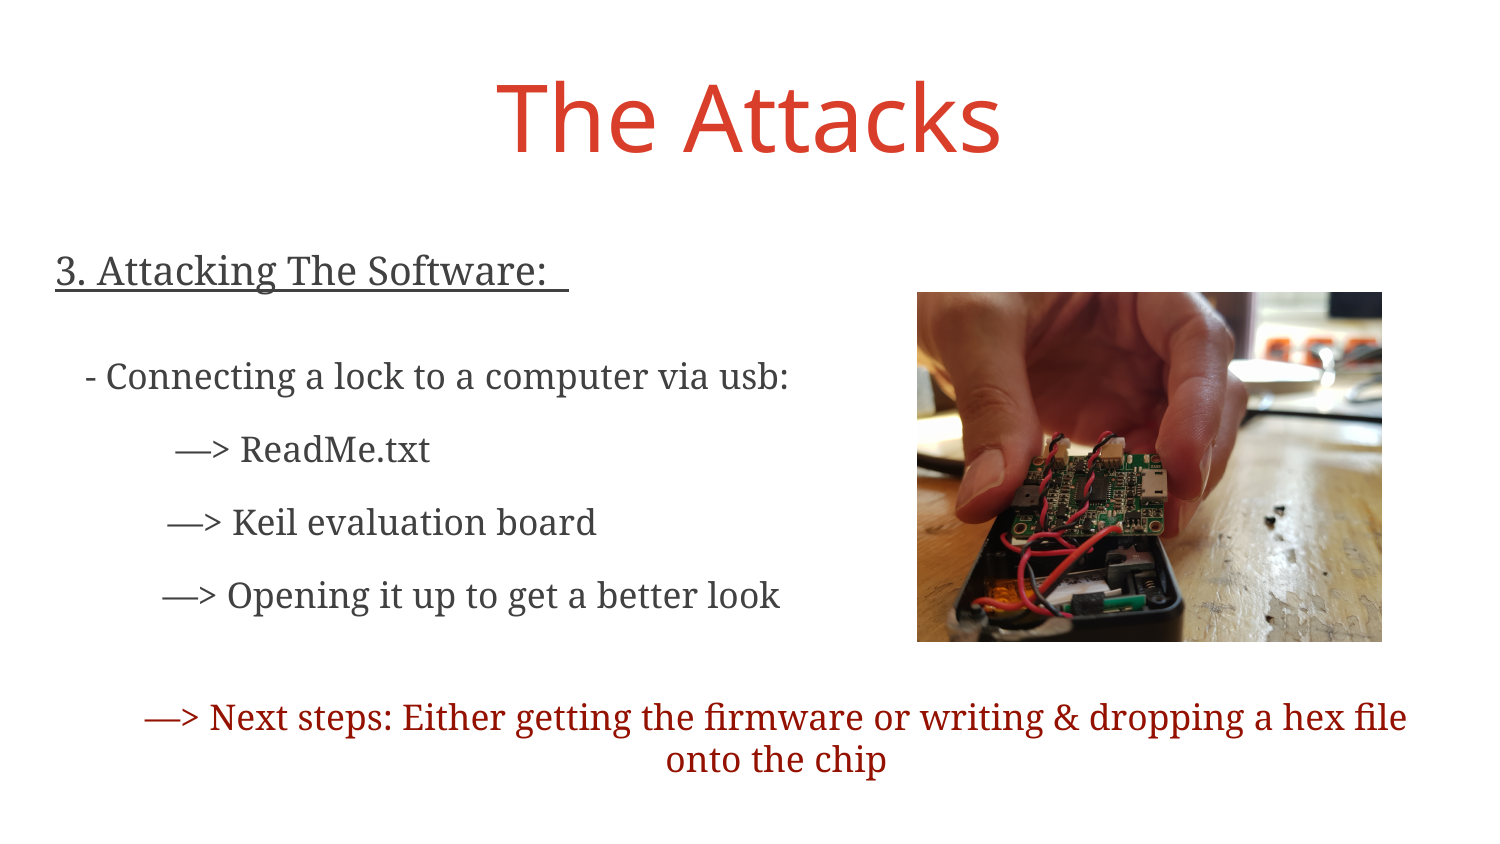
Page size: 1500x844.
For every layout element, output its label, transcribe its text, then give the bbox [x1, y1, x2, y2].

picture [917, 292, 1383, 642]
text_box —> Keil evaluation board [150, 497, 615, 545]
text_box - Connecting a lock to a computer via usb: [63, 351, 813, 399]
text_box —> Next steps: Either getting the firmware or writing & dropping a hex file onto the chip [97, 694, 1456, 781]
text_box —> ReadMe.txt [159, 424, 448, 472]
text_box 3. Attacking The Software: [37, 243, 586, 297]
text_box —> Opening it up to get a better look [137, 570, 806, 618]
title The Attacks [58, 69, 1442, 175]
